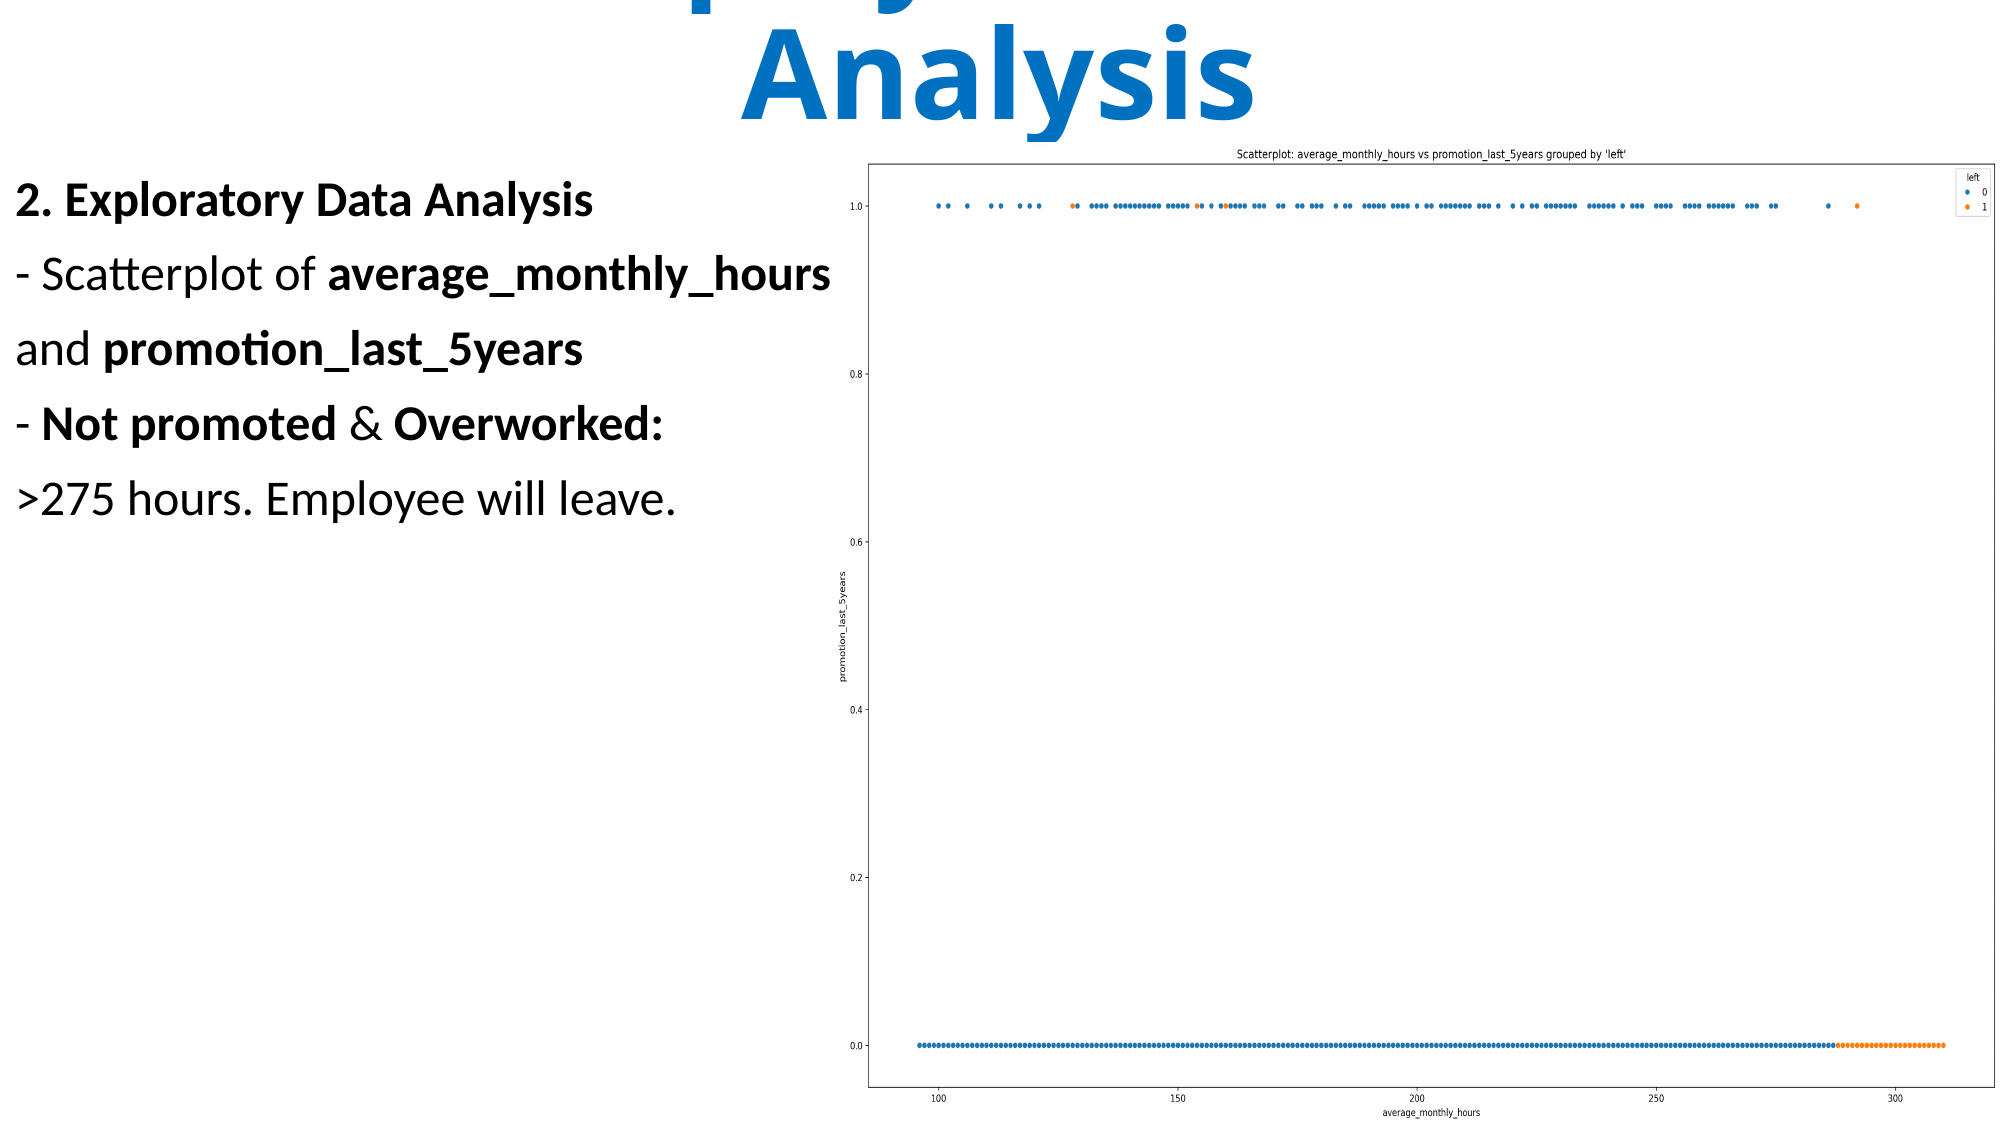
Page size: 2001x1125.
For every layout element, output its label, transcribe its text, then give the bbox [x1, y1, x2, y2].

picture [832, 142, 2000, 1125]
title Employee Churn Analysis [249, 0, 1750, 155]
subtitle 2. Exploratory Data Analysis - Scatterplot of average_monthly_hours and promotion_last_5years - Not promoted & Overworked: >275 hours. Employee will leave. [0, 165, 832, 1125]
